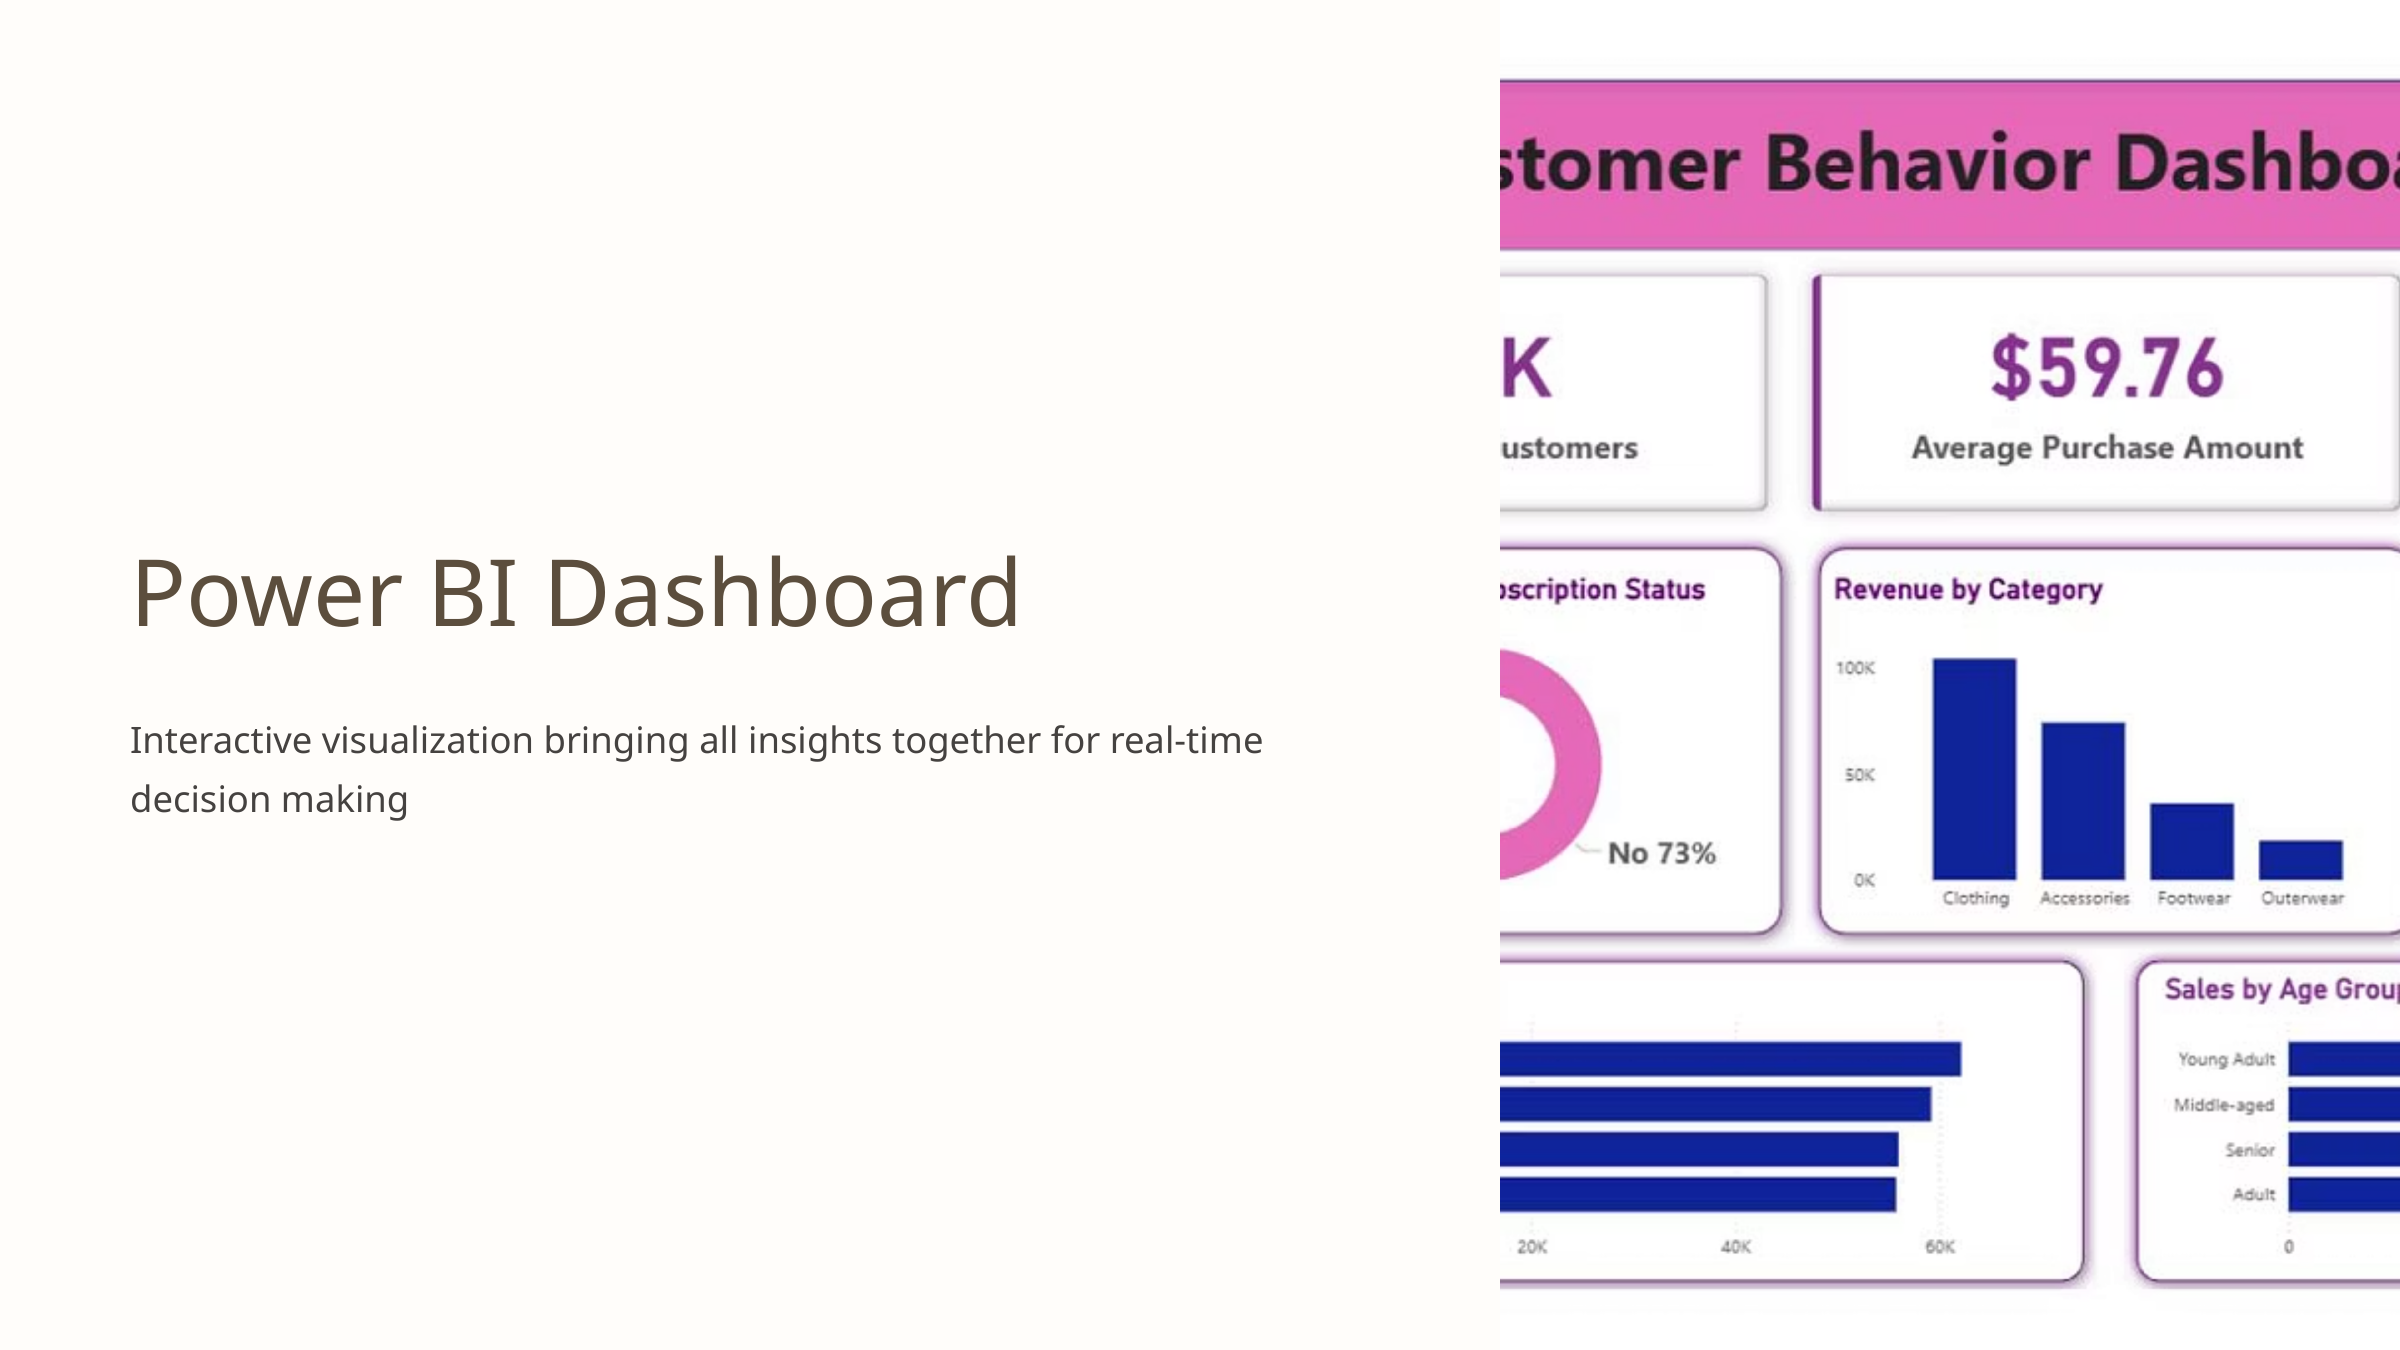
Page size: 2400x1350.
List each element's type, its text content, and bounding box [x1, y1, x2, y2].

picture [1499, 0, 2400, 1350]
text_box Power BI Dashboard [130, 529, 1105, 646]
text_box Interactive visualization bringing all insights together for real-time decision making [130, 701, 1370, 821]
